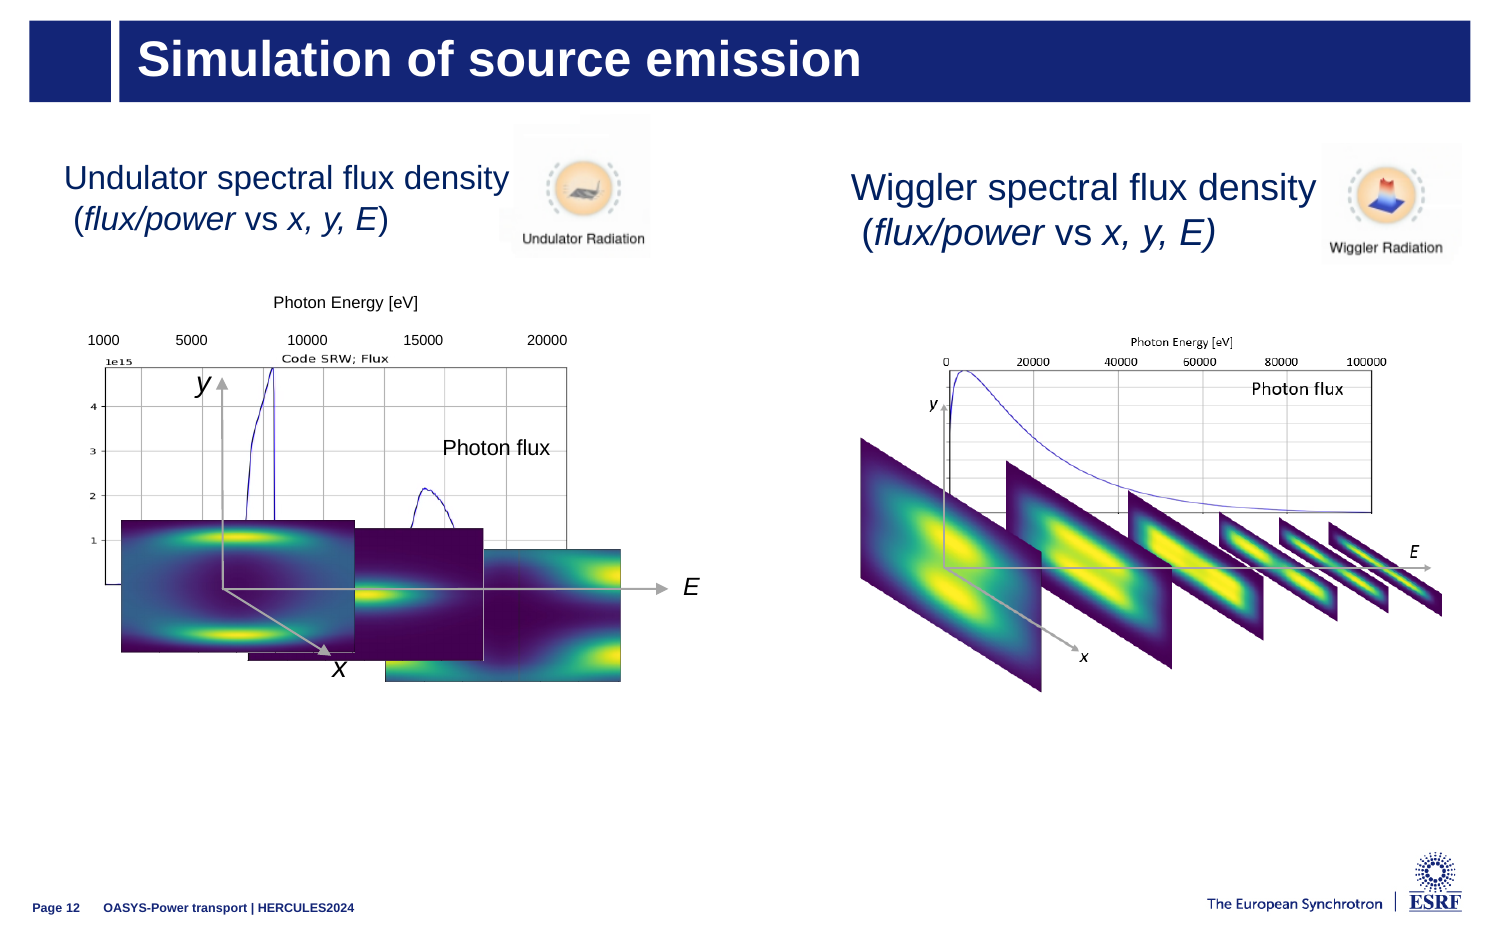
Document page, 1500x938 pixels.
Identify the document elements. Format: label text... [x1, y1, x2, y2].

title Simulation of source emission [119, 20, 1471, 103]
picture [1175, 831, 1500, 938]
text_box Wiggler spectral flux density (flux/power vs x, y, E) [835, 155, 1299, 261]
slide_number Page 12 [32, 886, 101, 916]
picture [856, 330, 1444, 697]
footer OASYS-Power transport | HERCULES2024 [103, 886, 1108, 916]
picture [498, 114, 651, 258]
picture [1304, 143, 1463, 274]
text_box Undulator spectral flux density (flux/power vs x, y, E) [49, 149, 493, 244]
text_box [72, 284, 734, 692]
